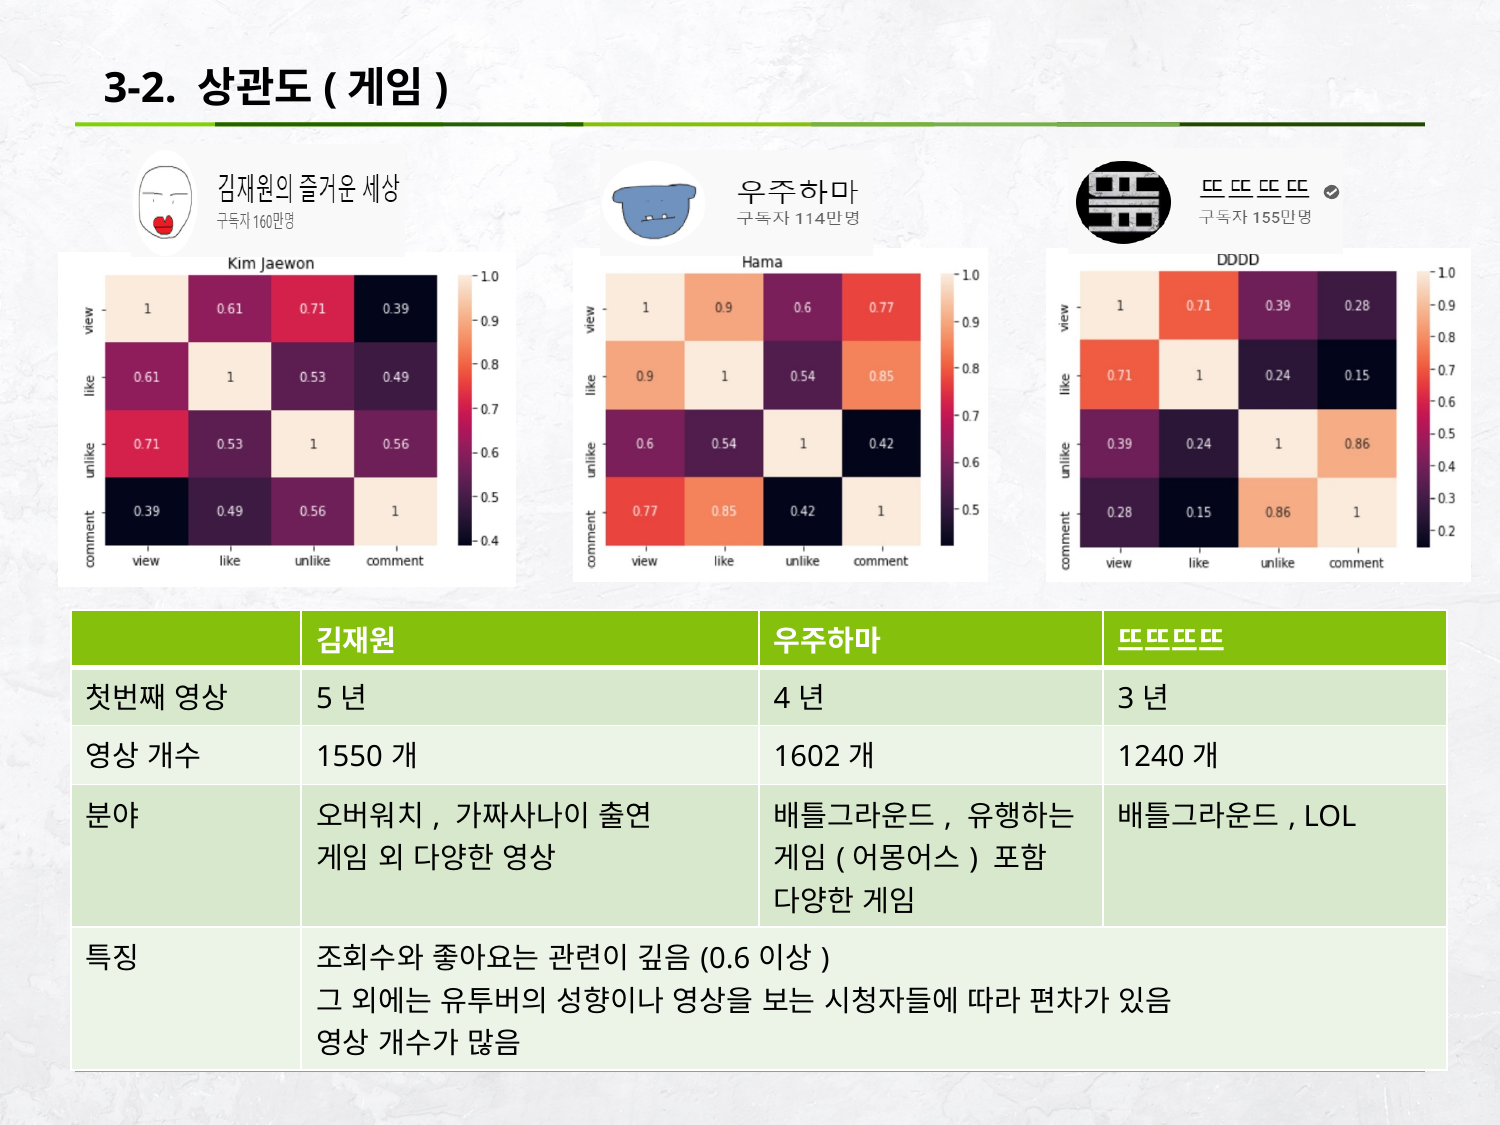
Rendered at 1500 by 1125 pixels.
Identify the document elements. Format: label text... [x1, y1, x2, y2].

table_cell 4년 [760, 670, 1102, 725]
table_cell 배틀그라운드, LOL [1104, 785, 1446, 926]
table_cell 특징 [72, 928, 300, 1069]
table_cell 배틀그라운드, 유행하는 게임(어몽어스) 포함 다양한 게임 [760, 785, 1102, 926]
table_cell 조회수와 좋아요는 관련이 깊음(0.6이상) 그 외에는 유투버의 성향이나 영상을 보는 시청자들에 따라 편차가 있음 영상 개수가 많음 [302, 928, 1446, 1069]
table_cell 분야 [72, 785, 300, 926]
title 3-2. 상관도(게임) [88, 45, 1461, 127]
table_cell 3년 [1104, 670, 1446, 725]
table_cell 첫번째 영상 [72, 670, 300, 725]
table_cell 1240개 [1104, 726, 1446, 784]
table_cell 오버워치, 가짜사나이 출연 게임 외 다양한 영상 [302, 785, 758, 926]
table_cell 1550개 [302, 726, 758, 784]
table_header 뜨뜨뜨뜨 [1104, 611, 1446, 665]
table_header 김재원 [302, 611, 758, 665]
table_header [72, 611, 300, 665]
table_cell 영상 개수 [72, 726, 300, 784]
table_cell 1602개 [760, 726, 1102, 784]
picture [0, 0, 1500, 1125]
table_cell 5년 [302, 670, 758, 725]
table_header 우주하마 [760, 611, 1102, 665]
